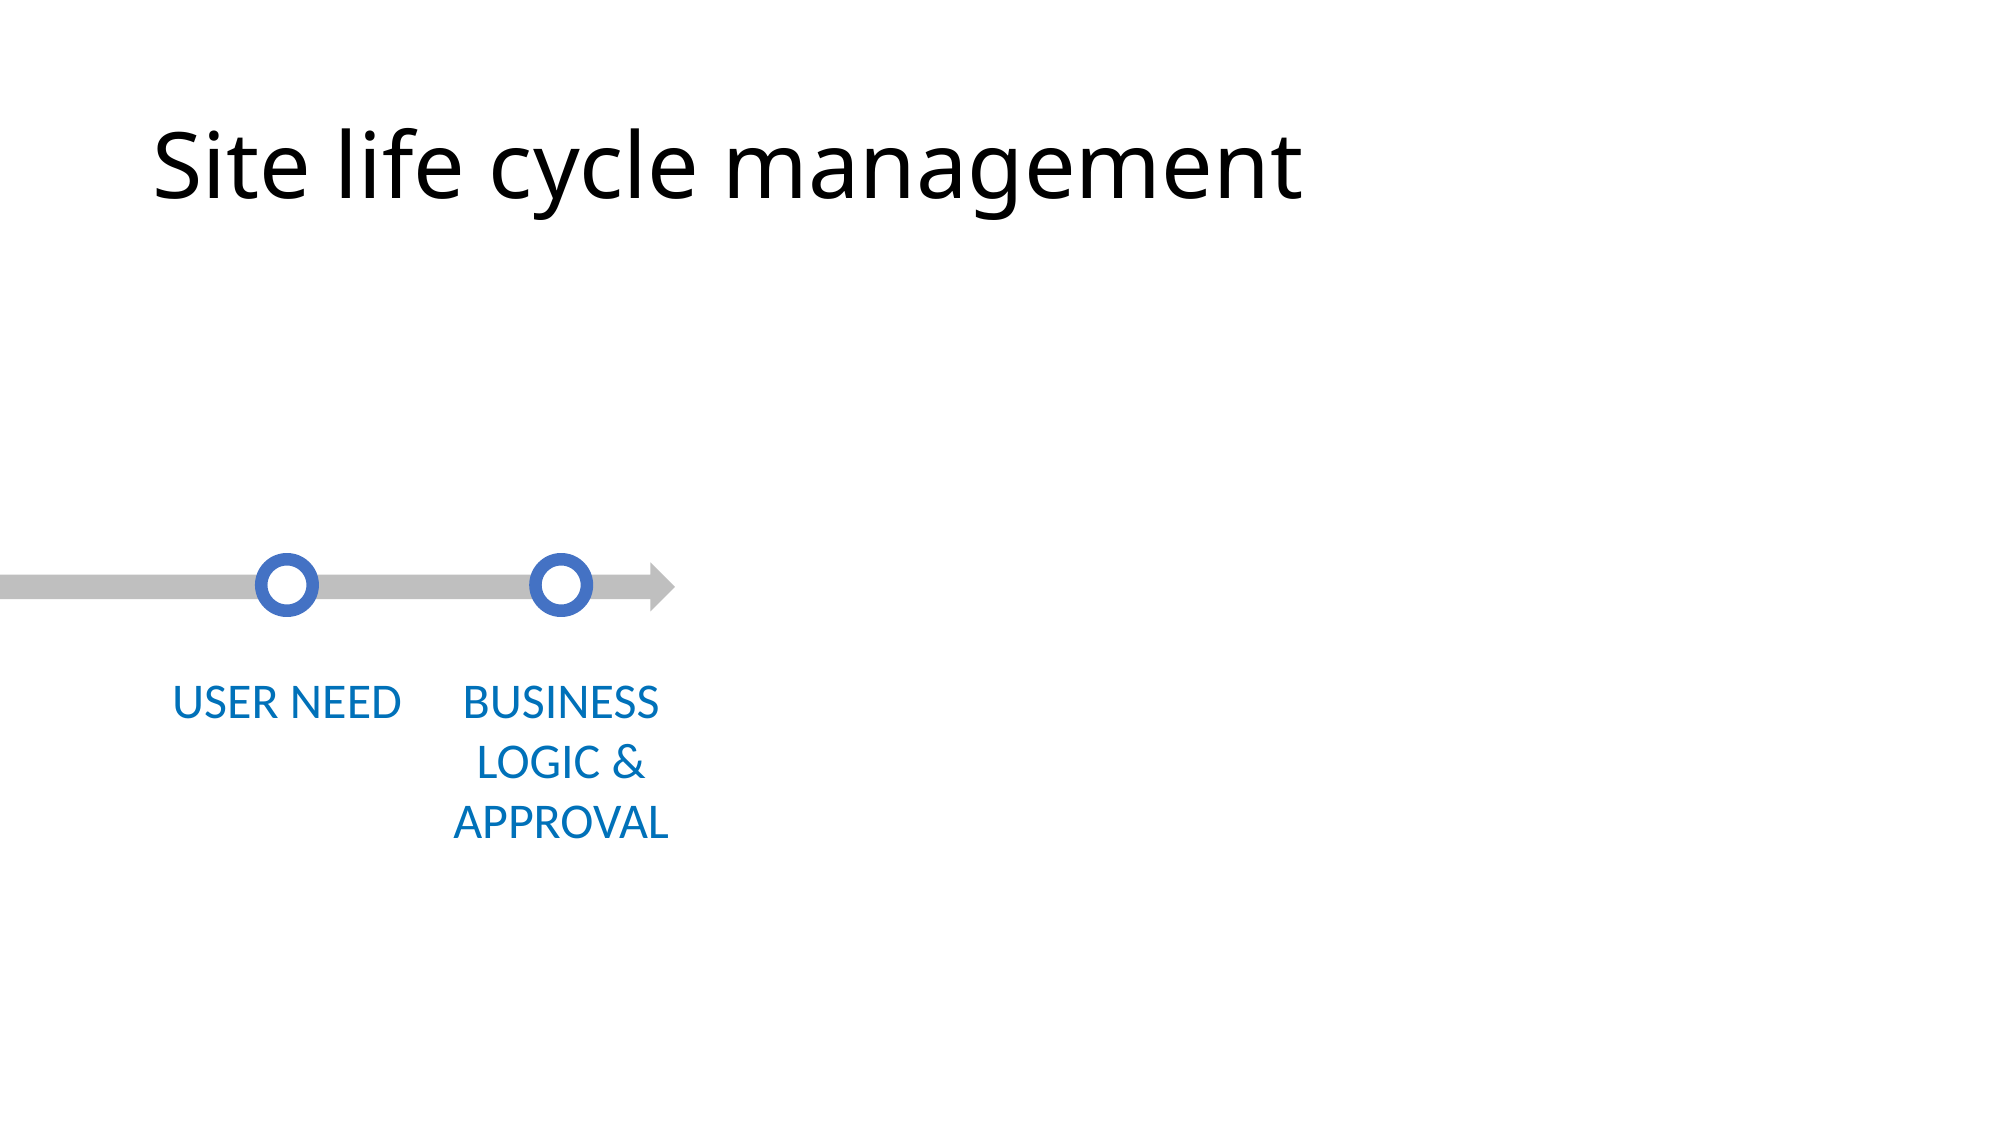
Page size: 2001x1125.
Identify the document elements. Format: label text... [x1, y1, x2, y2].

text_box [0, 574, 142, 600]
title Site life cycle management [137, 59, 1863, 278]
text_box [142, 559, 431, 737]
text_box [431, 559, 692, 858]
